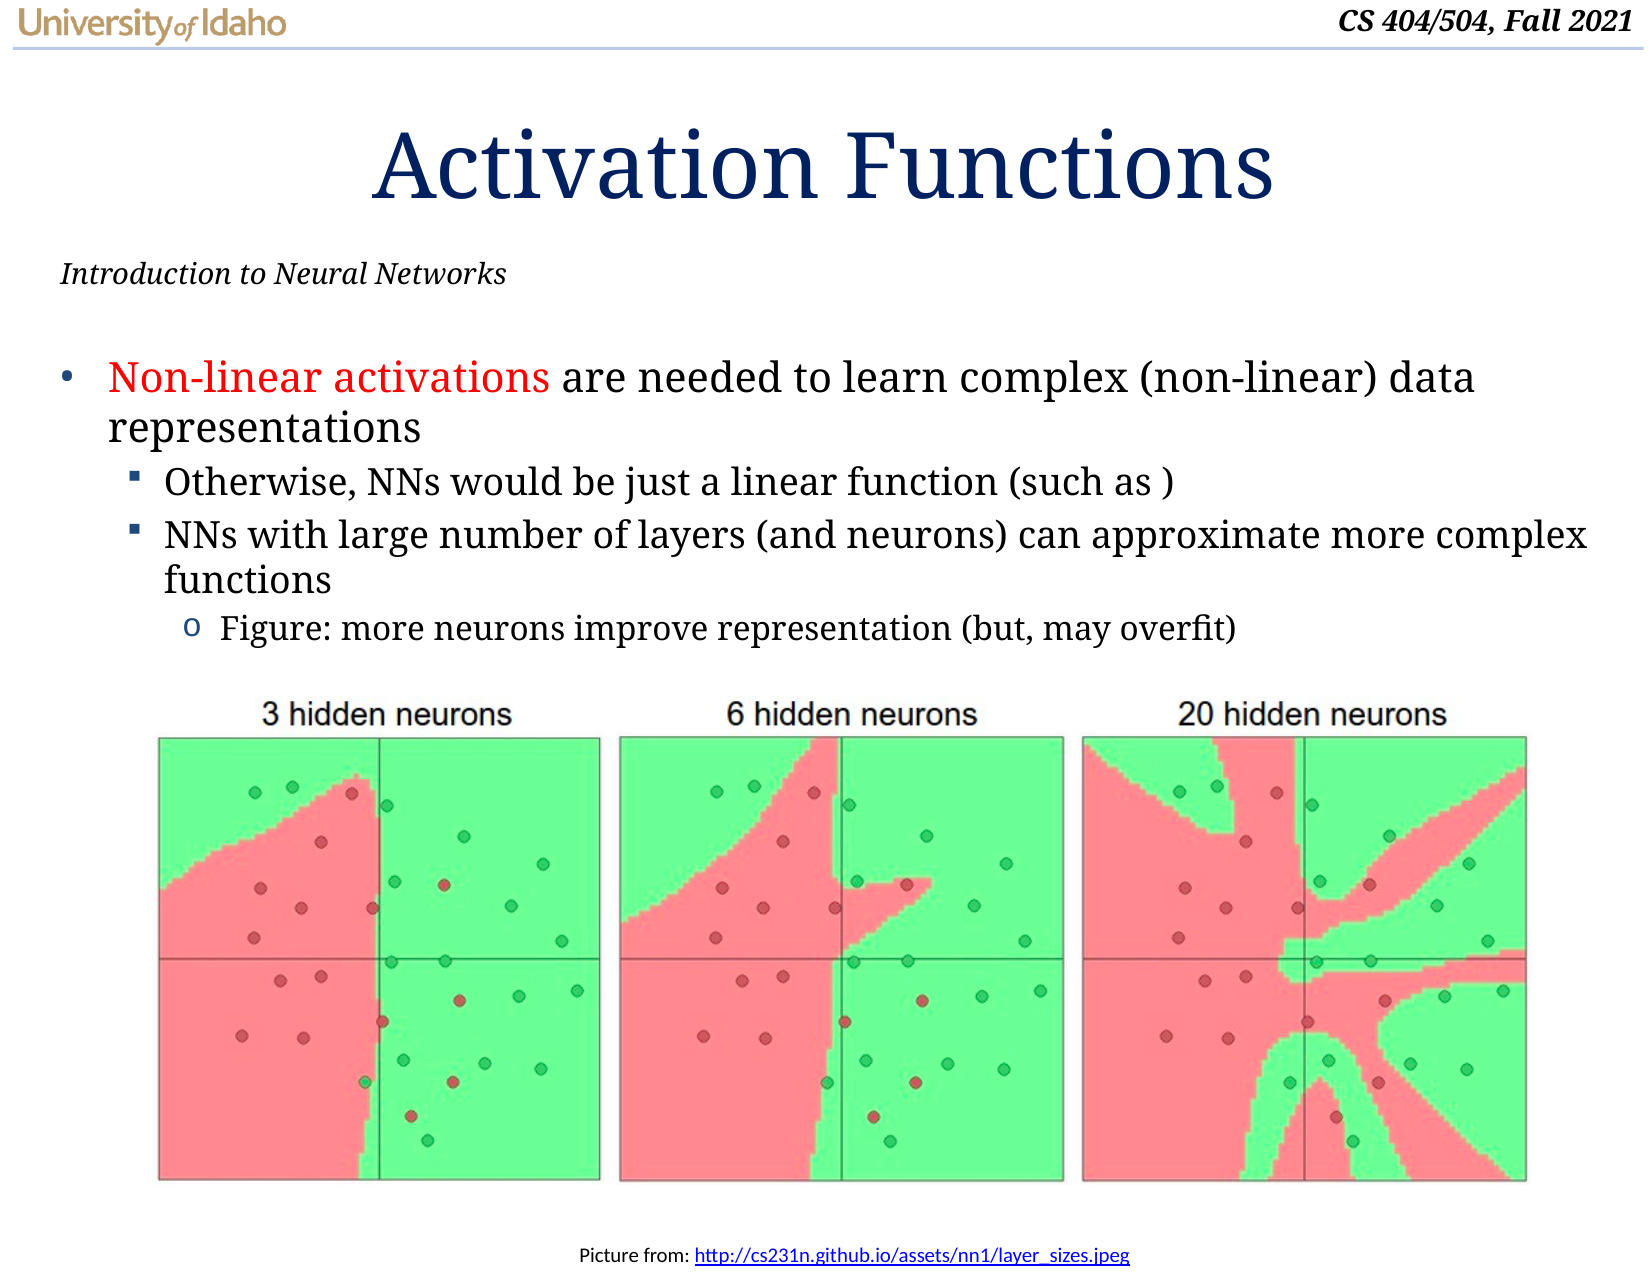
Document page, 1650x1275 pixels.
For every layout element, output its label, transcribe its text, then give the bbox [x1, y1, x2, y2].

text_box Picture from: http://cs231n.github.io/assets/nn1/layer_sizes.jpeg [139, 1234, 1570, 1275]
picture [19, 8, 286, 46]
list Introduction to Neural Networks [45, 247, 1062, 306]
title Activation Functions [0, 75, 1650, 248]
picture [151, 696, 1534, 1193]
